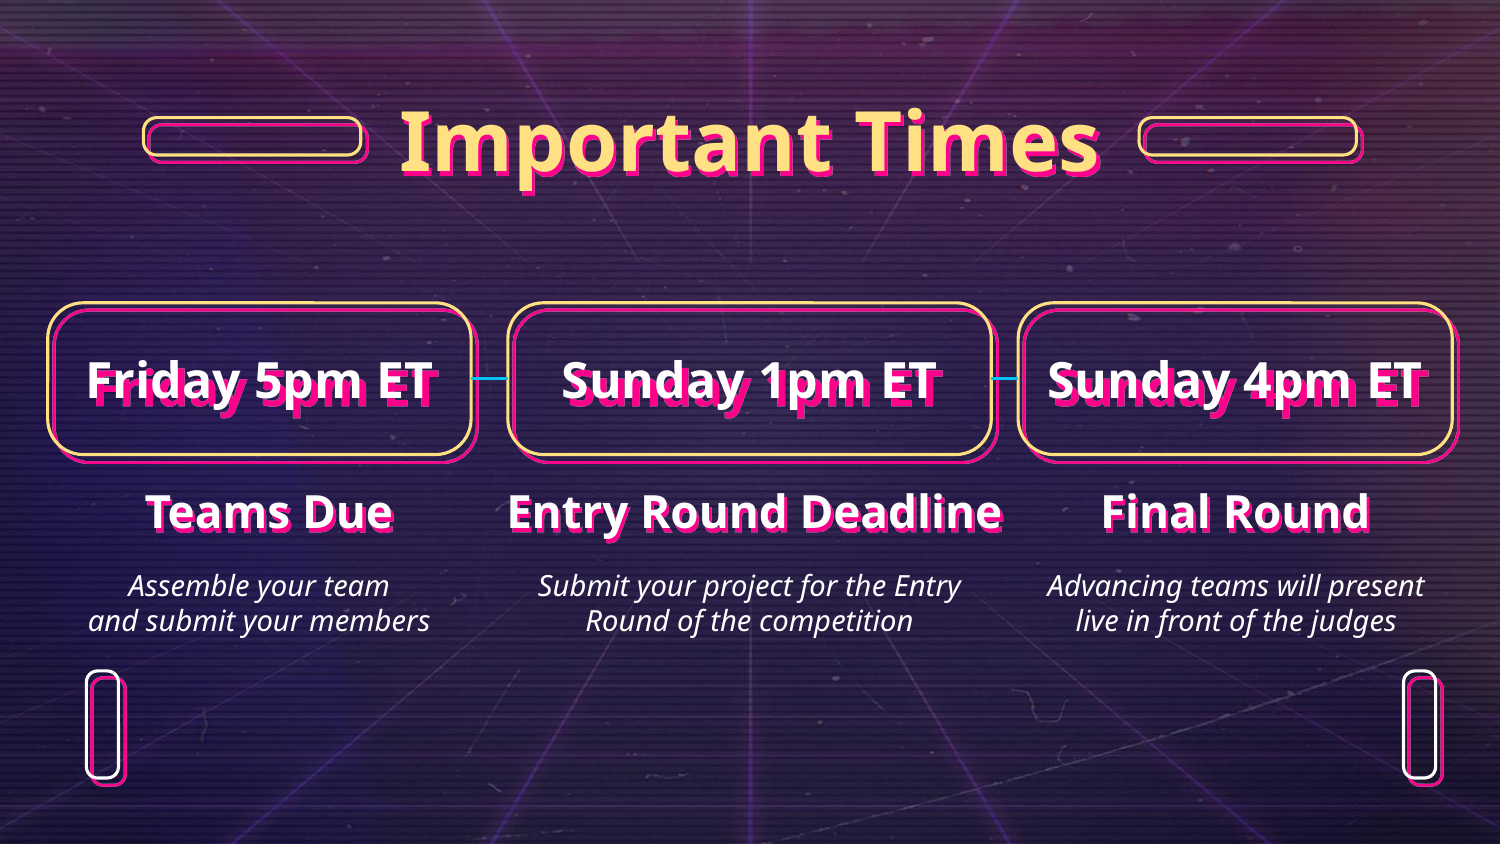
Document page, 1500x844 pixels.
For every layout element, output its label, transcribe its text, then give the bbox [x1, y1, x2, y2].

text_box Advancing teams will present live in front of the judges [1020, 531, 1453, 674]
text_box Teams Due [47, 466, 490, 553]
text_box Friday 5pm ET [47, 302, 472, 455]
picture [0, 0, 1500, 844]
text_box Sunday 4pm ET [1018, 302, 1453, 455]
text_box Sunday 1pm ET [507, 302, 992, 455]
text_box Submit your project for the Entry Round of the competition [507, 531, 992, 674]
title Important Times [118, 72, 1382, 167]
text_box Assemble your team and submit your members [47, 531, 472, 674]
text_box Entry Round Deadline [490, 466, 1019, 553]
text_box Final Round [1019, 466, 1453, 531]
